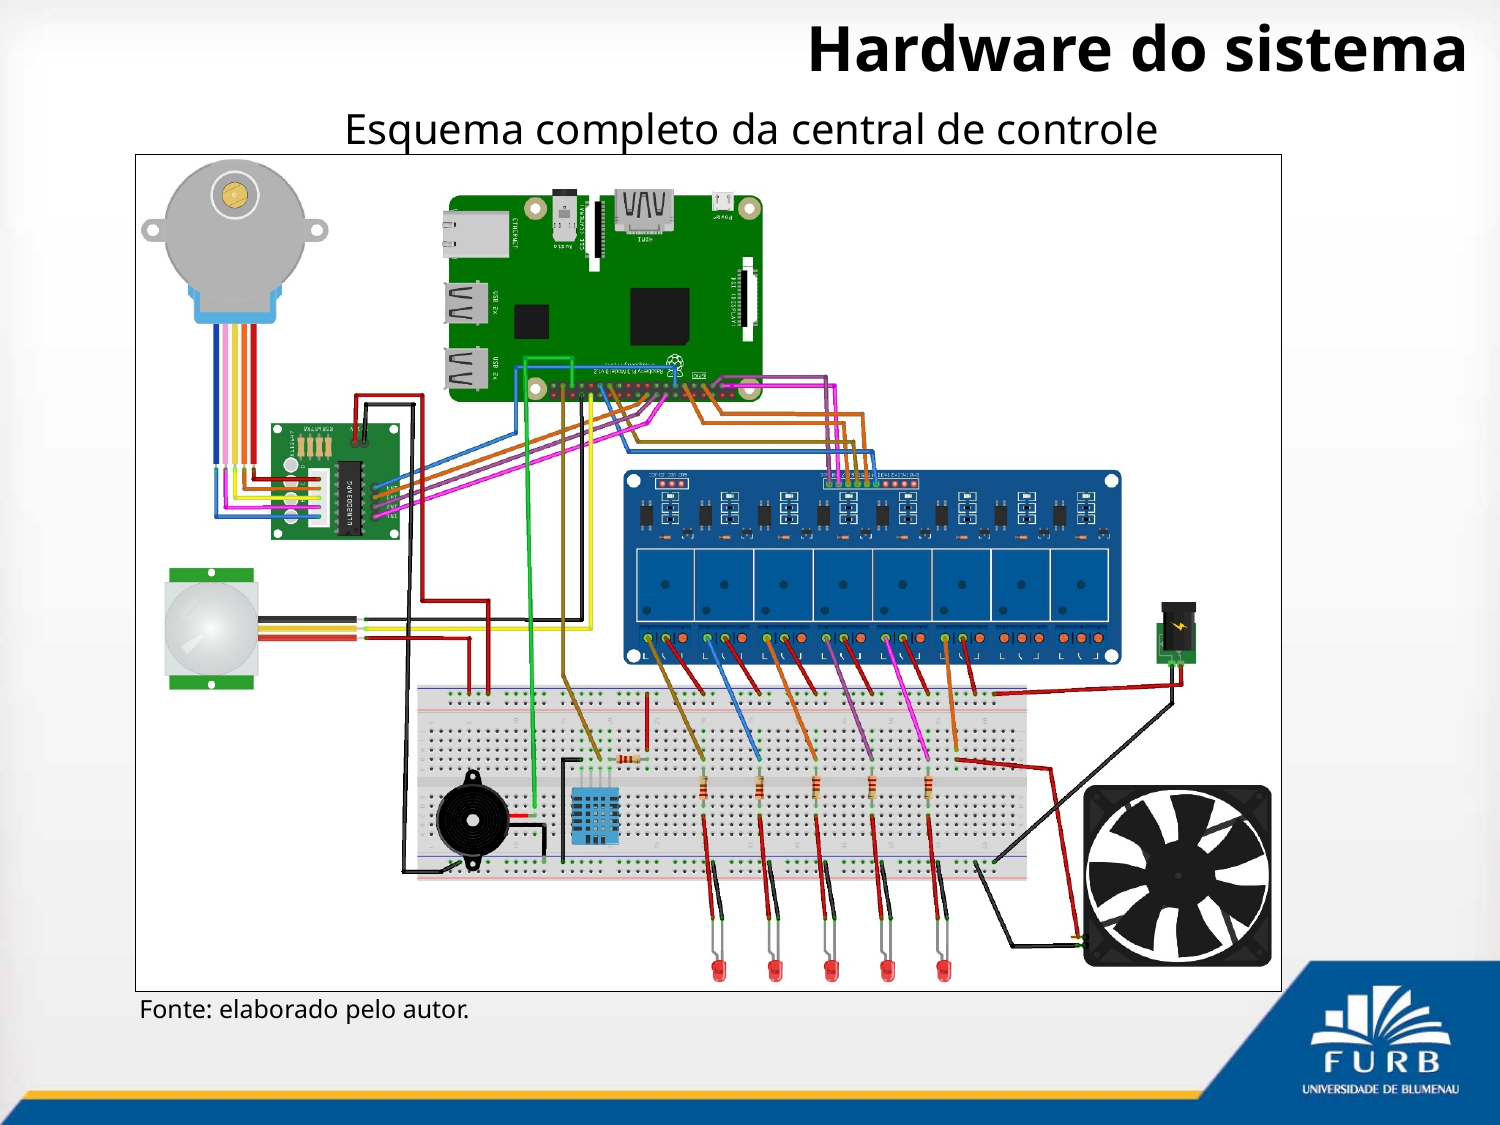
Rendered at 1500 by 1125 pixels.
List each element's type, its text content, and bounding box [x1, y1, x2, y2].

picture [0, 0, 1500, 1125]
text_box Hardware do sistema [777, 0, 1499, 140]
text_box Esquema completo da central de controle [329, 95, 1174, 153]
text_box Fonte: elaborado pelo autor. [124, 985, 486, 1031]
